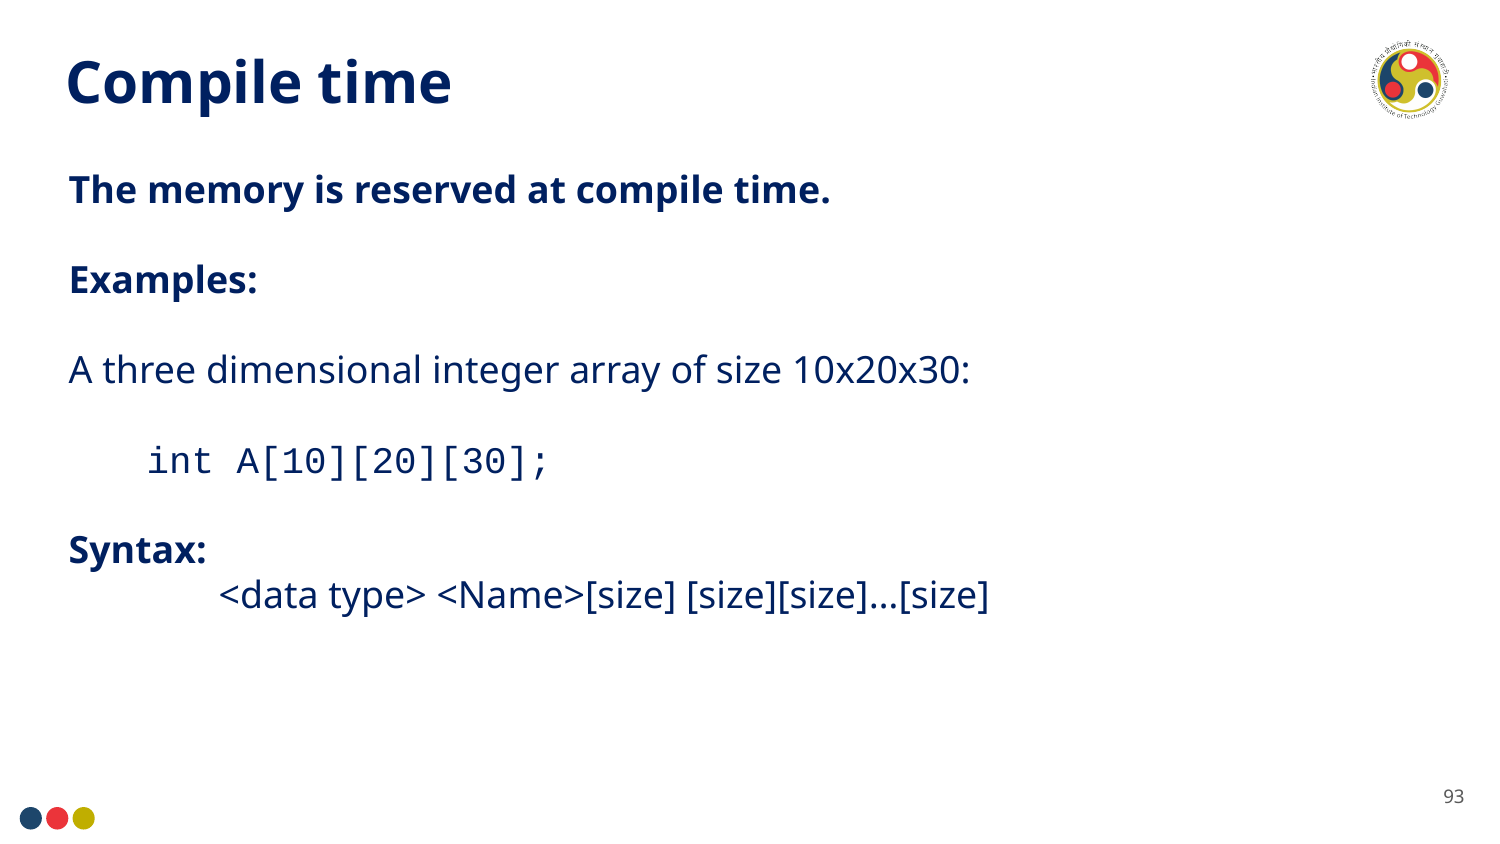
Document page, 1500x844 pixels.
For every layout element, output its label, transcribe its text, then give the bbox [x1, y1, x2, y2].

slide_number 93 [1389, 764, 1480, 830]
text_box The memory is reserved at compile time. Examples: A three dimensional integer array of size 10x20x30: int A[10][20][30]; Syntax: <data type> <Name>[size] [size][size]…[size] [53, 158, 1263, 624]
text_box Compile time [51, 38, 1449, 132]
